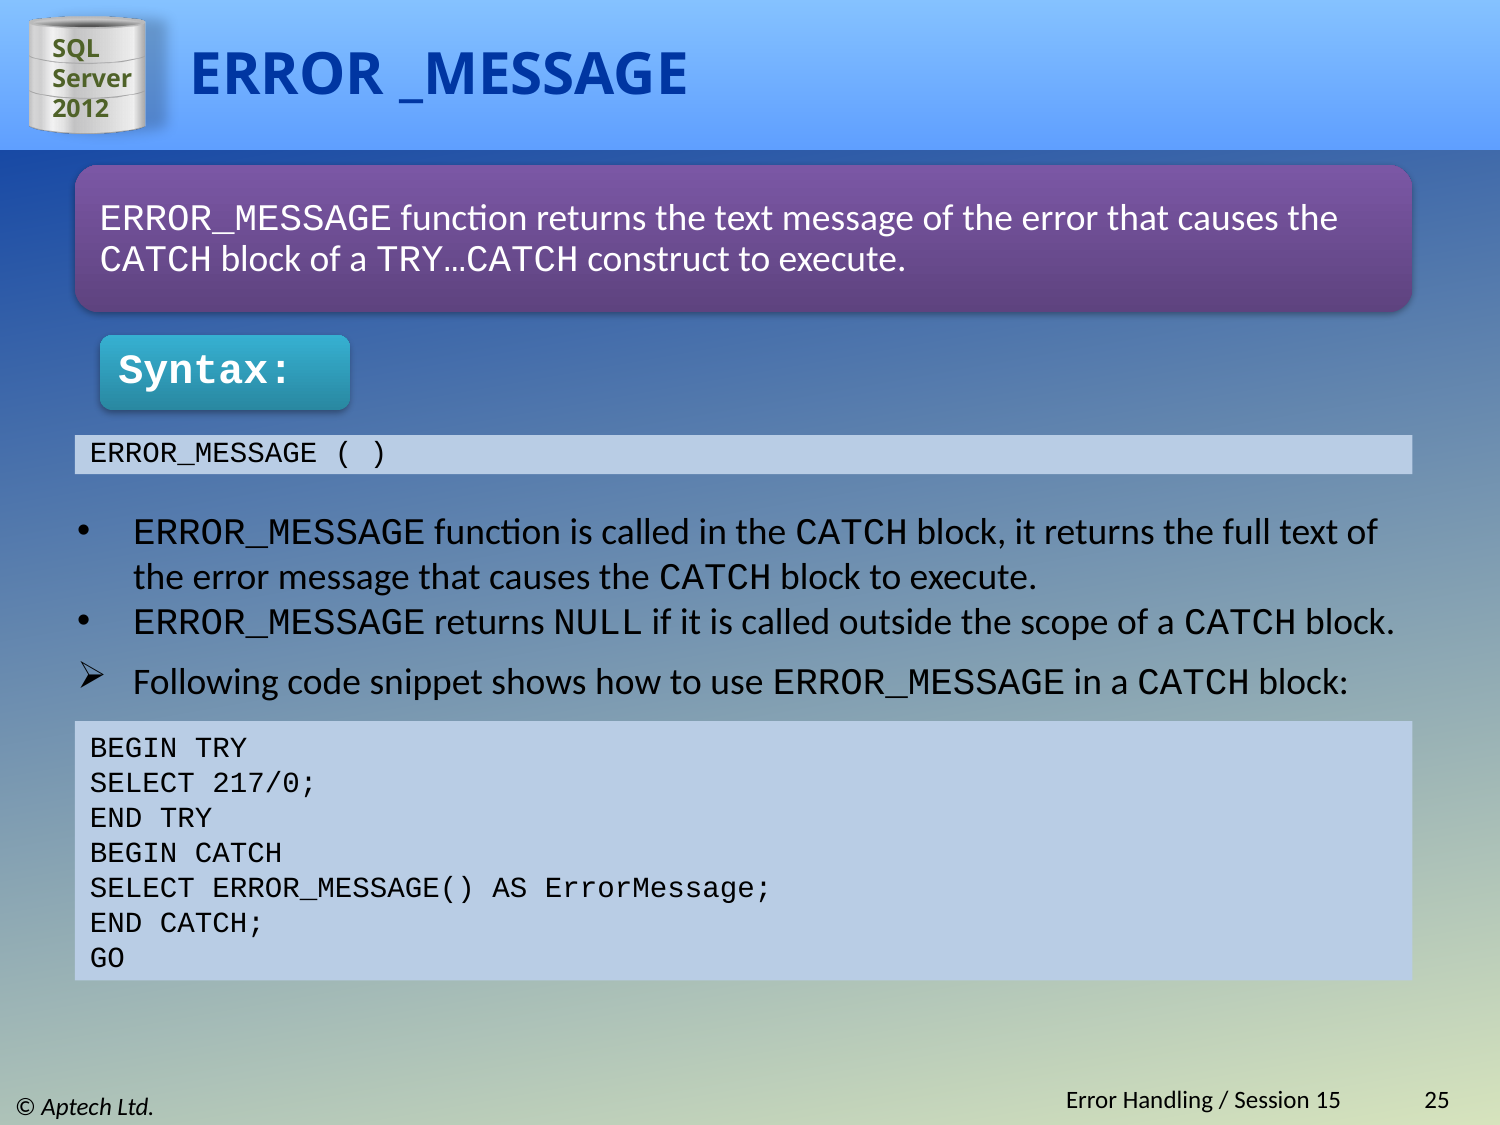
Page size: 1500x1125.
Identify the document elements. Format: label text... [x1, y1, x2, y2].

text_box Syntax: [99, 335, 350, 411]
picture [24, 0, 150, 150]
text_box BEGIN TRY SELECT 217/0; END TRY BEGIN CATCH SELECT ERROR_MESSAGE() AS ErrorMessage; END CATCH; GO [74, 721, 1413, 981]
slide_number 25 [1363, 1084, 1465, 1113]
text_box Following code snippet shows how to use ERROR_MESSAGE in a CATCH block: [62, 649, 1375, 710]
footer Error Handling / Session 15 [375, 1084, 1363, 1113]
text_box ERROR_MESSAGE ( ) [74, 435, 1413, 475]
text_box ERROR_MESSAGE function is called in the CATCH block, it returns the full text of the error message that causes the CATCH block to execute. ERROR_MESSAGE returns NULL if it is called outside the scope of a CATCH block. [62, 499, 1425, 650]
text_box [74, 164, 1413, 313]
title ERROR _MESSAGE [174, 37, 1426, 106]
